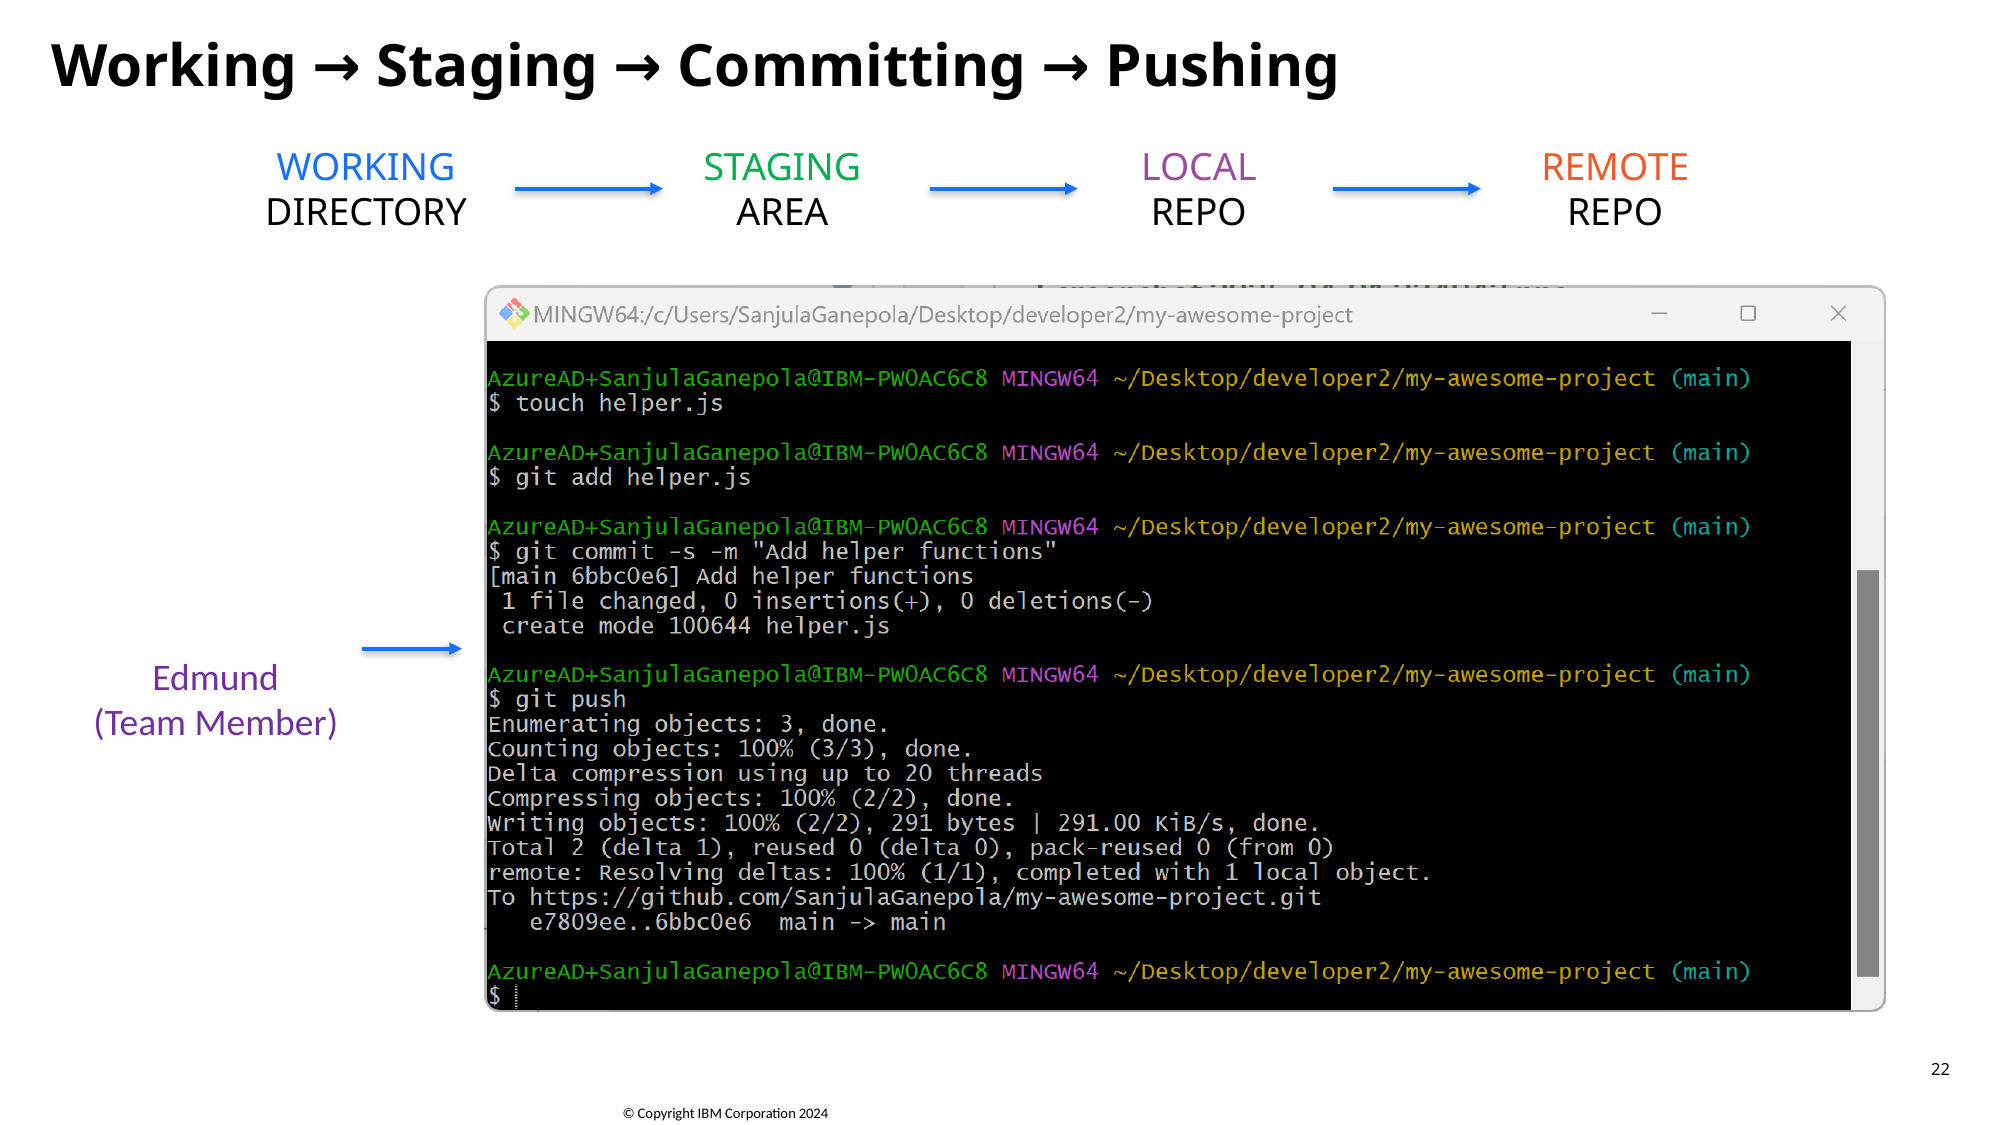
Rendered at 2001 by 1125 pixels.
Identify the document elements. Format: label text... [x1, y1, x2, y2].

title Working → Staging → Committing → Pushing [51, 36, 1721, 101]
picture [484, 285, 1887, 1012]
slide_number 22 [1500, 1055, 1950, 1086]
text_box LOCAL REPO [1064, 135, 1333, 241]
text_box 👨‍💻 Edmund (Team Member) [71, 545, 361, 750]
text_box REMOTE REPO [1480, 135, 1750, 241]
text_box WORKING DIRECTORY [231, 135, 501, 241]
text_box STAGING AREA [648, 135, 917, 241]
